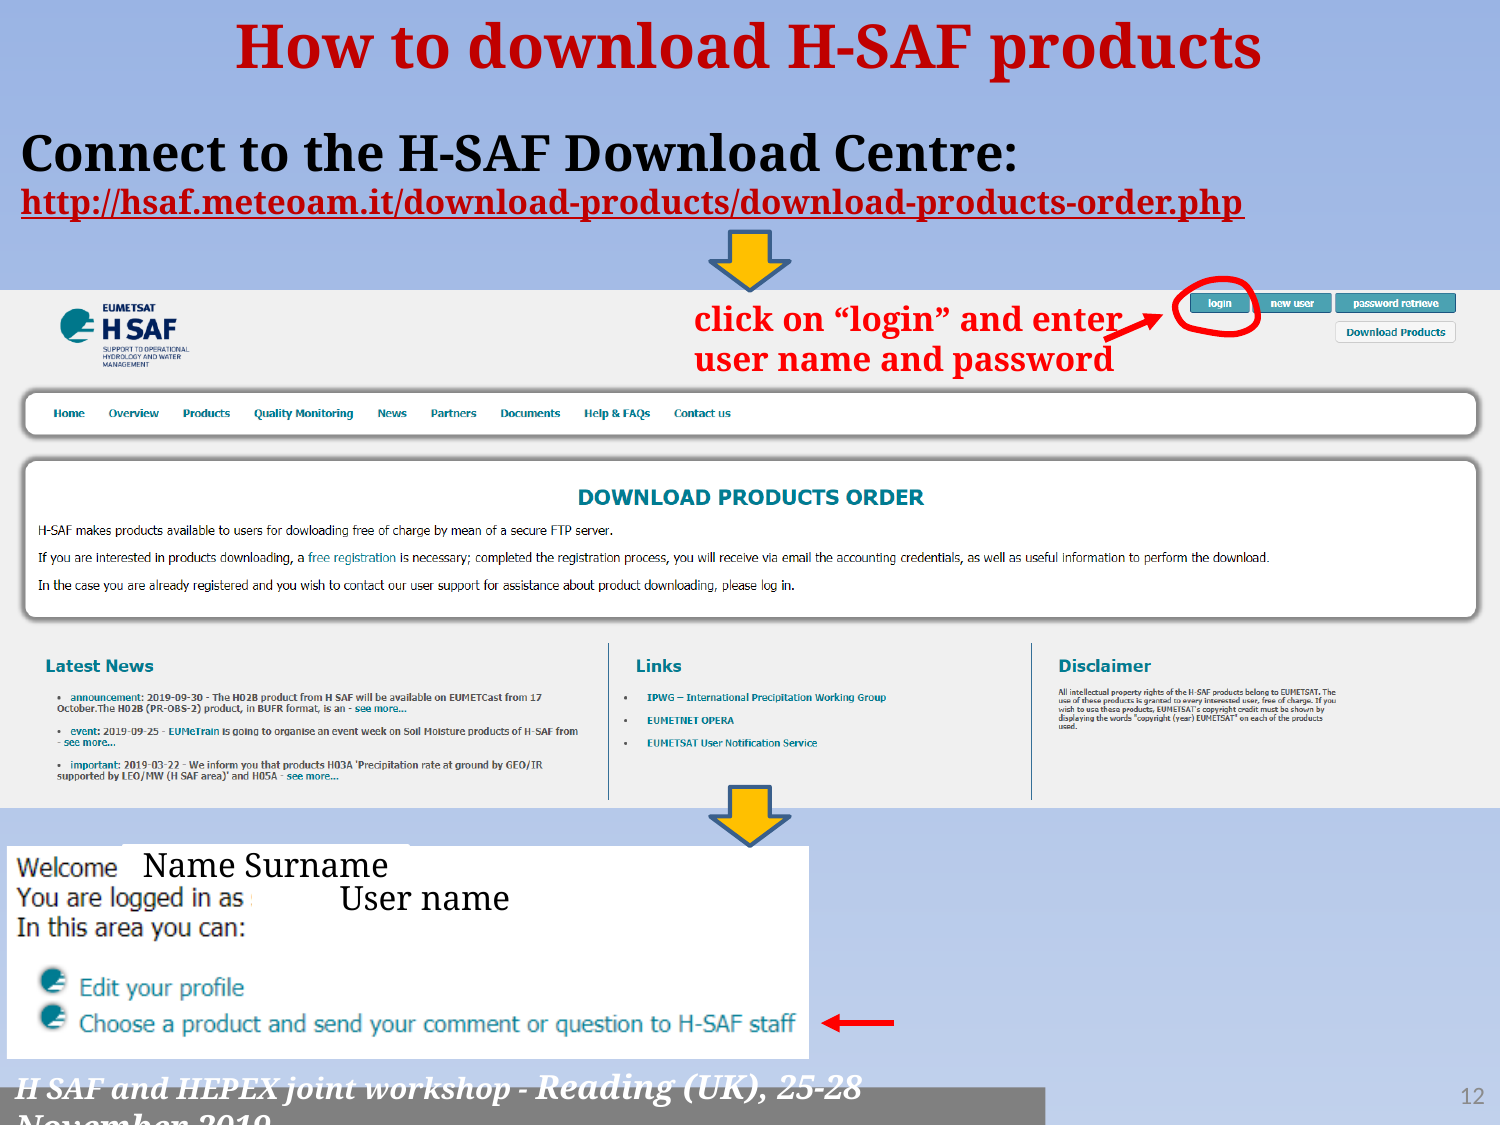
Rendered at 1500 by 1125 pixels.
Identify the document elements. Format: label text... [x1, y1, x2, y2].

text_box [708, 229, 792, 289]
text_box Connect to the H-SAF Download Centre: http://hsaf.meteoam.it/download-products/download-products-order.php [5, 113, 1500, 234]
text_box [1186, 276, 1252, 289]
picture [6, 845, 810, 1059]
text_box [1104, 314, 1164, 341]
title How to download H-SAF products [0, 0, 1500, 89]
text_box [708, 816, 792, 844]
slide_number 12 [1149, 1065, 1500, 1125]
text_box H SAF and HEPEX joint workshop - Reading (UK), 25-28 November 2019 [0, 1087, 1046, 1125]
picture [0, 290, 1500, 808]
